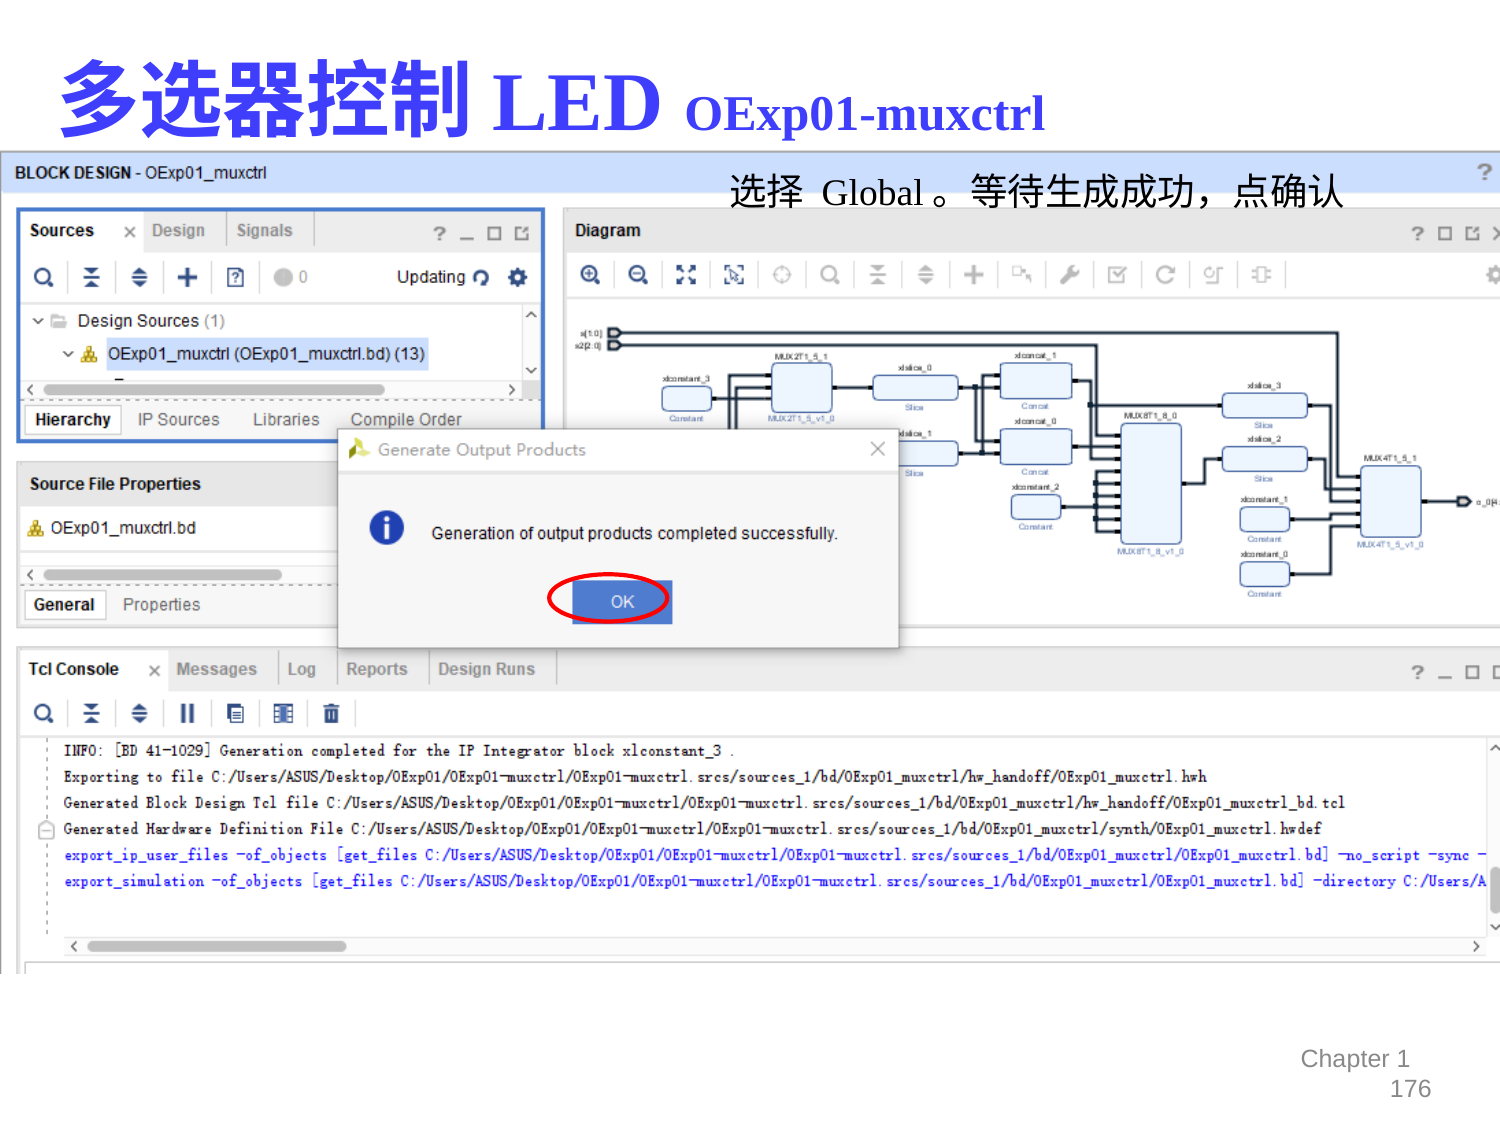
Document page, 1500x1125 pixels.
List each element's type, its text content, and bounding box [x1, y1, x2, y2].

picture [0, 150, 1500, 975]
title 多选器控制LED OExp01-muxctrl [41, 3, 1443, 149]
slide_number Chapter 1 176 [1246, 1042, 1447, 1103]
